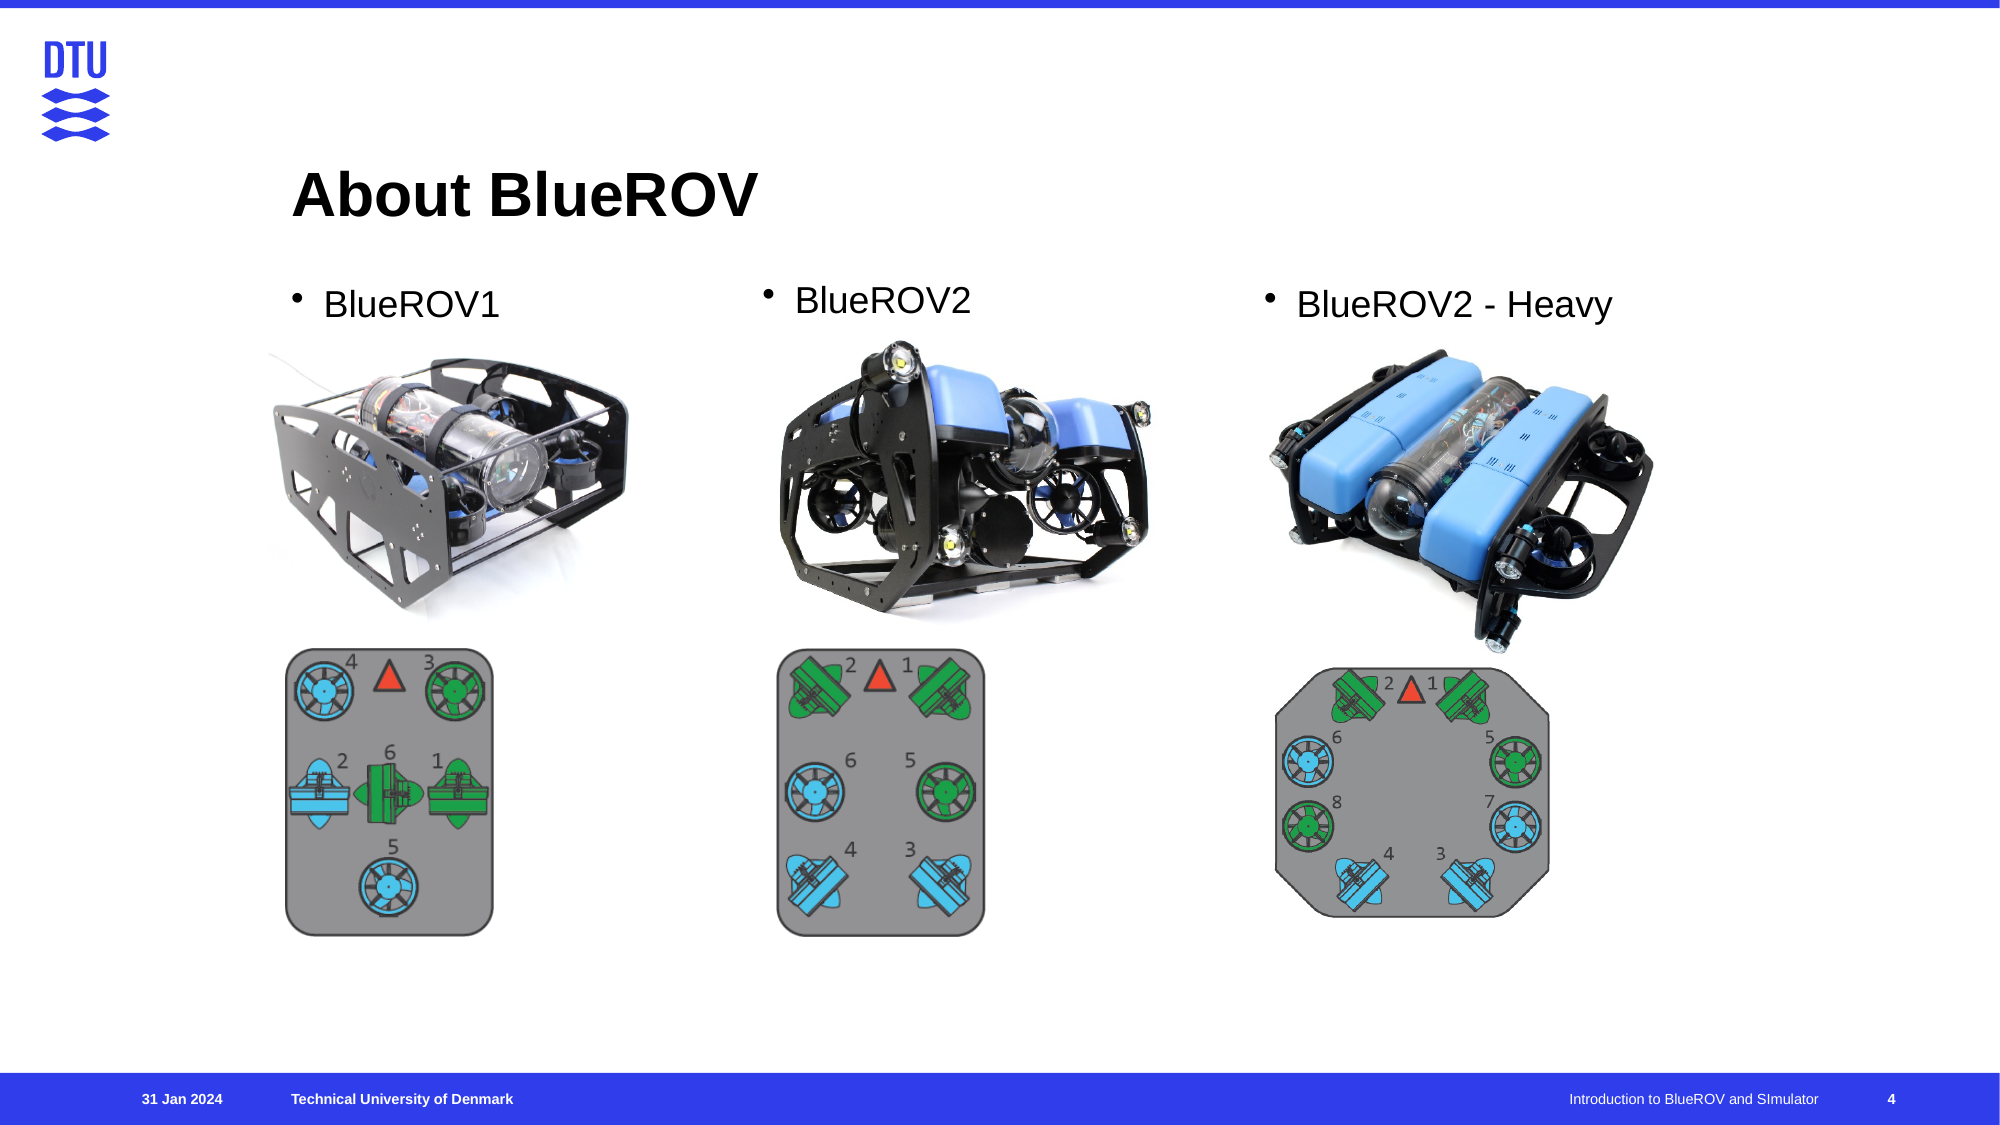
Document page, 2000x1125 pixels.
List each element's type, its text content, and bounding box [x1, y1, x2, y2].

text_box BlueROV2 - Heavy [1264, 279, 1752, 1026]
footer Introduction to BlueROV and SImulator [917, 1073, 1819, 1125]
picture [284, 647, 495, 938]
picture [1274, 667, 1550, 918]
picture [1263, 337, 1658, 662]
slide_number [41, 1073, 223, 1125]
picture [776, 647, 986, 938]
slide_number 4 [1887, 1073, 1959, 1125]
title About BlueROV [291, 69, 1819, 230]
picture [770, 338, 1165, 628]
picture [268, 345, 644, 628]
list BlueROV1 [291, 279, 980, 1026]
text_box BlueROV2 [762, 276, 1250, 1022]
